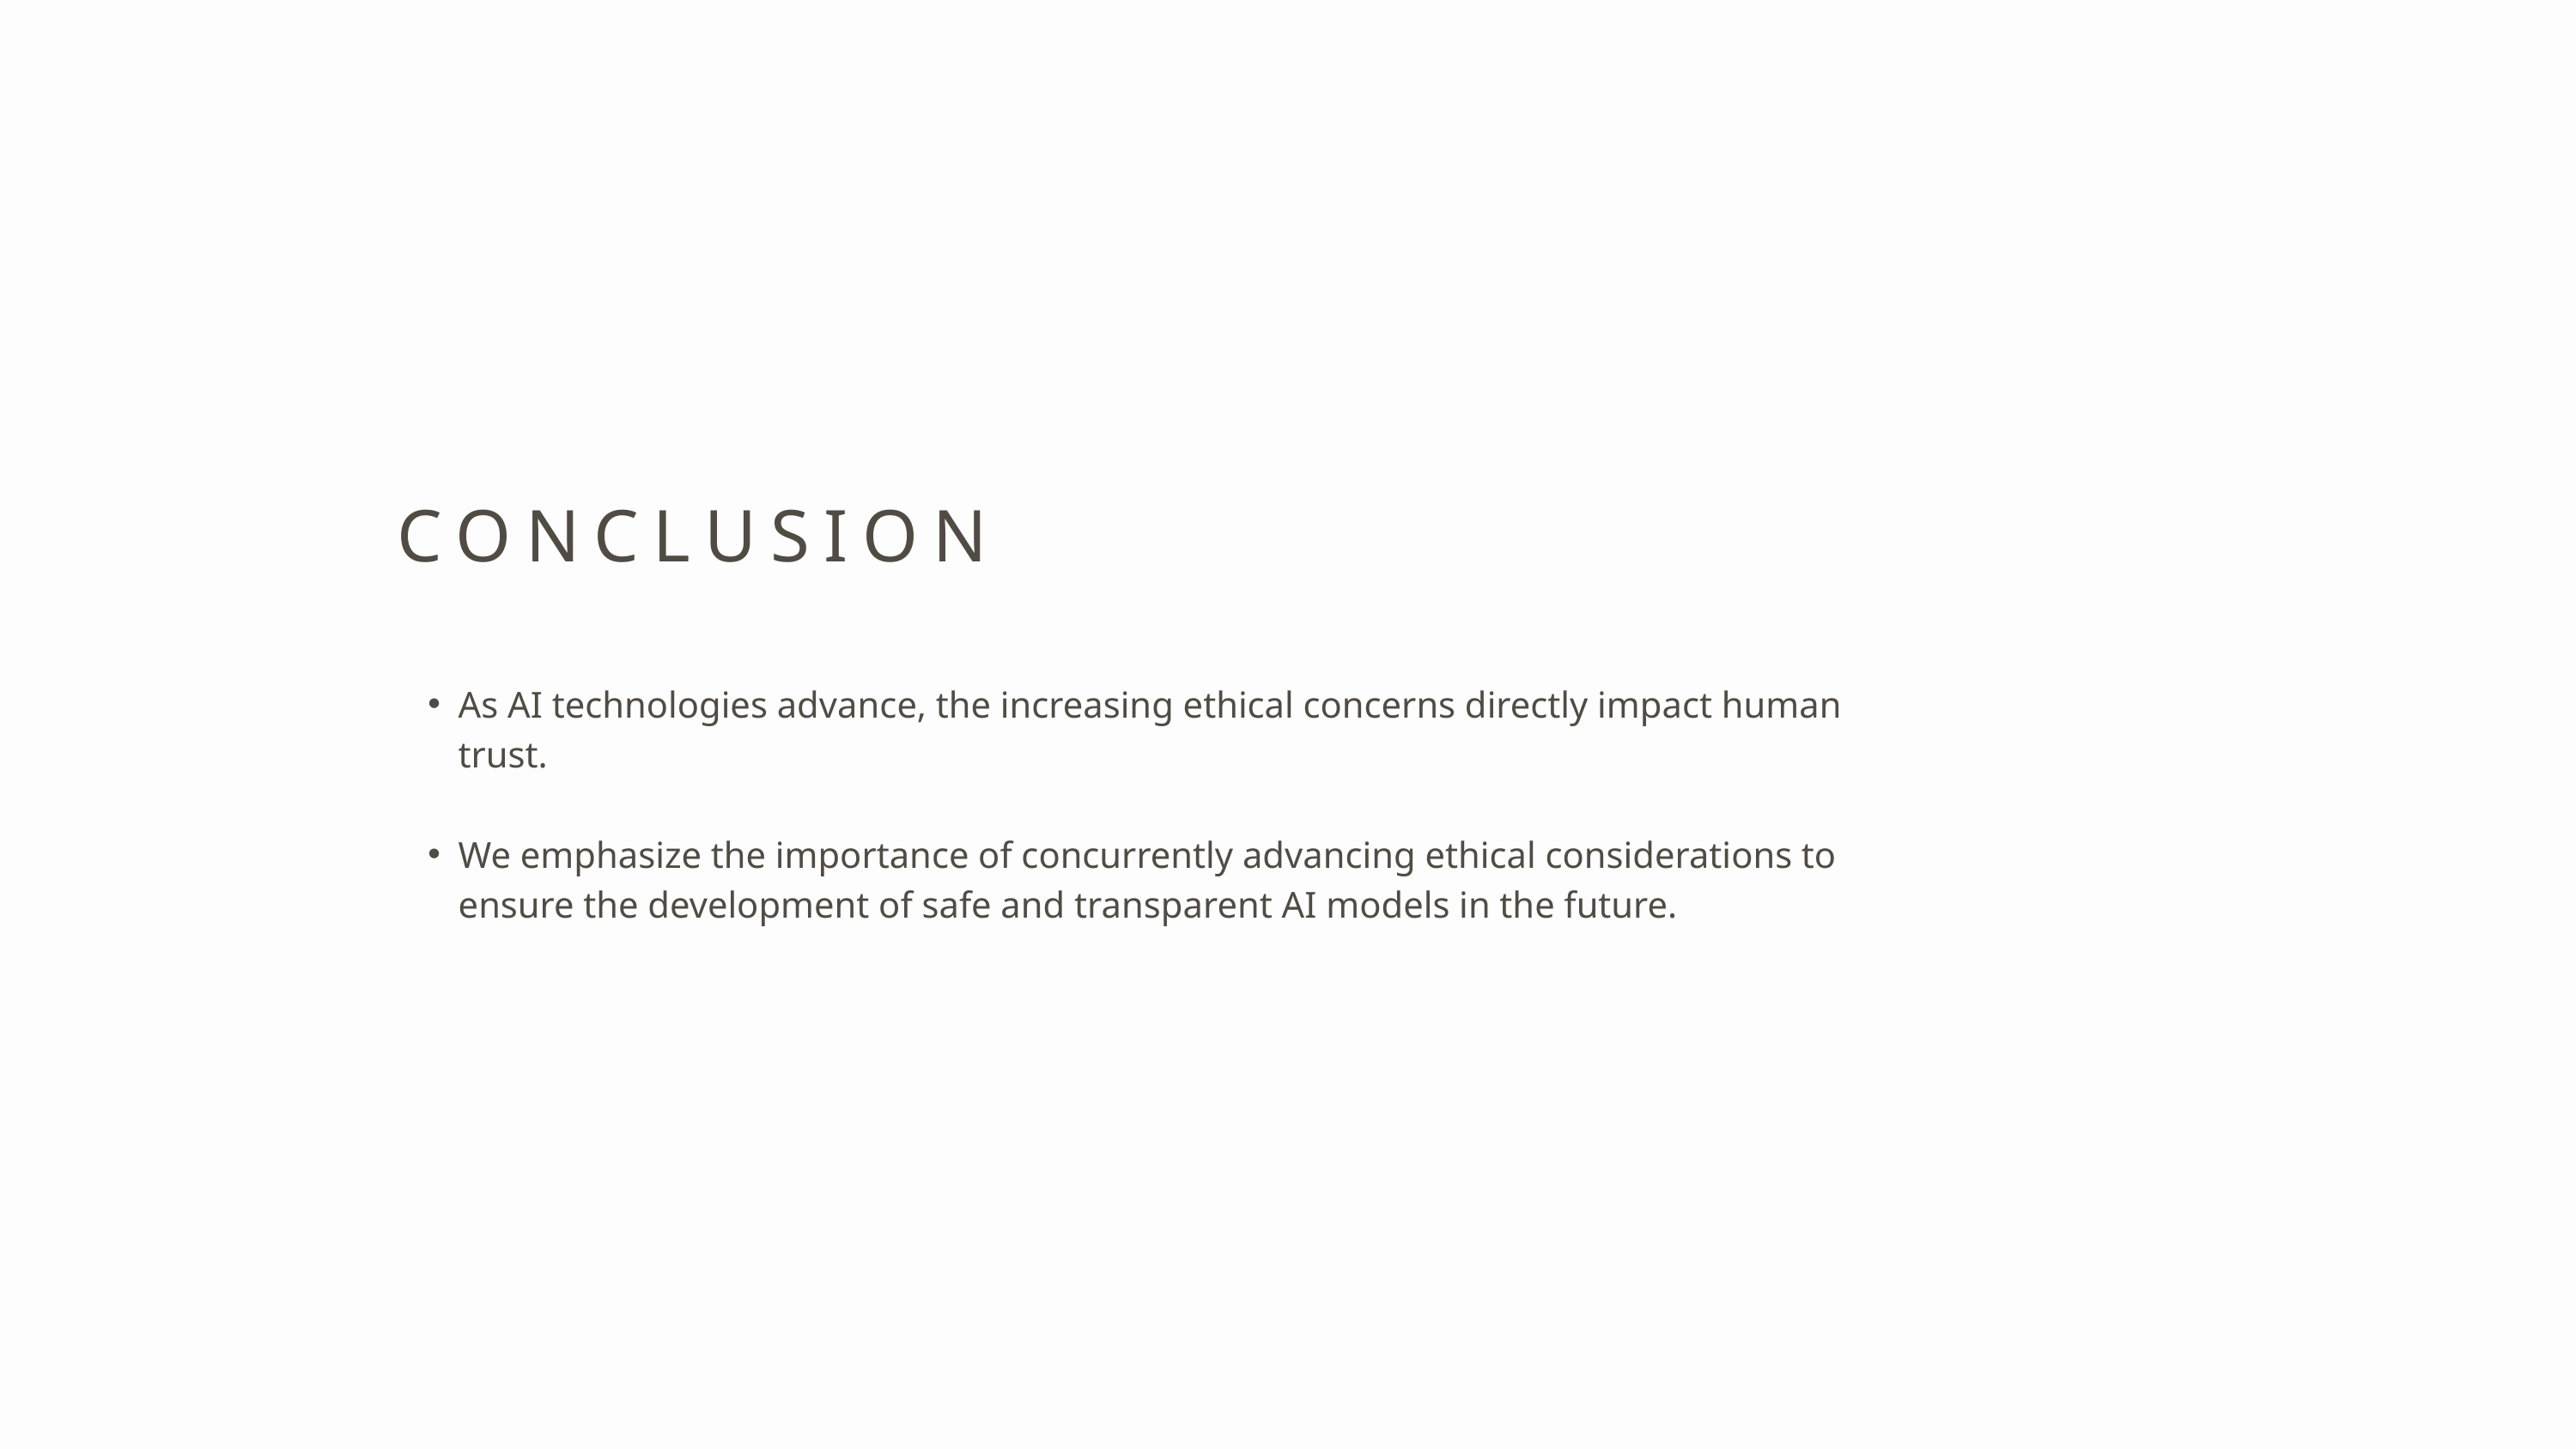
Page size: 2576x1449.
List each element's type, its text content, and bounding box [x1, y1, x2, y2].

text_box As AI technologies advance, the increasing ethical concerns directly impact human trust. We emphasize the importance of concurrently advancing ethical considerations to ensure the development of safe and transparent AI models in the future. [397, 675, 1932, 976]
text_box CONCLUSION [397, 476, 1030, 576]
